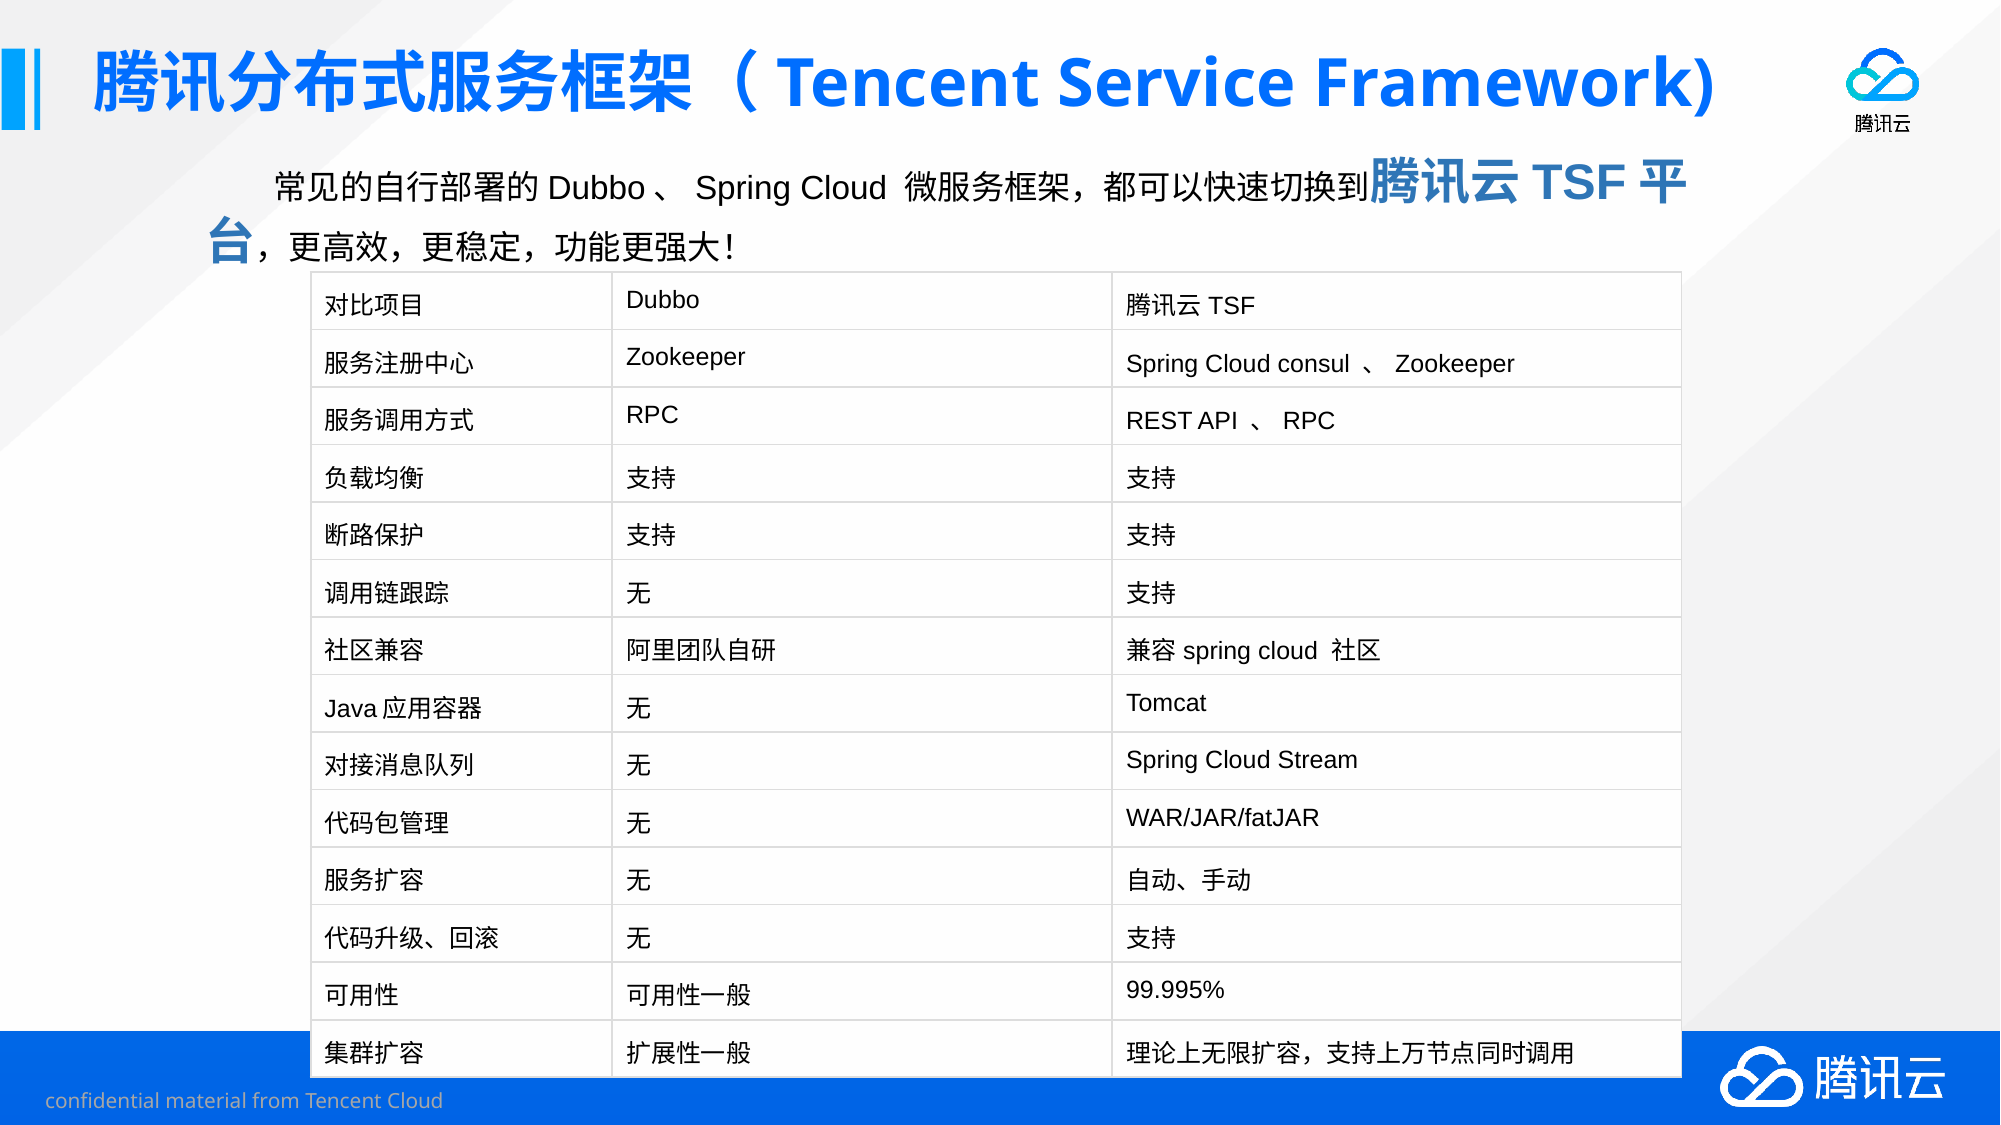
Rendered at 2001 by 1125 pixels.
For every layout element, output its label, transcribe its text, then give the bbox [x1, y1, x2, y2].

table_cell 服务扩容 [312, 848, 611, 904]
table_cell 代码包管理 [312, 790, 611, 846]
table_cell 阿里团队自研 [613, 618, 1111, 674]
table_cell Java应用容器 [312, 675, 611, 731]
table_cell 无 [613, 733, 1111, 789]
table_cell 无 [613, 675, 1111, 731]
table_cell 自动、手动 [1113, 848, 1681, 904]
title 腾讯分布式服务框架（Tencent Service Framework) [78, 78, 1804, 172]
table_header 对比项目 [312, 273, 611, 329]
table_cell 支持 [1113, 503, 1681, 559]
text_box [49, 16, 1943, 130]
table_header Dubbo [613, 273, 1111, 329]
table_cell 集群扩容 [312, 1021, 611, 1076]
table_cell 对接消息队列 [312, 733, 611, 789]
table_cell 服务调用方式 [312, 388, 611, 444]
picture [1720, 1046, 1945, 1107]
table_cell 无 [613, 848, 1111, 904]
text_box [1, 48, 25, 130]
table_cell 99.995% [1113, 963, 1681, 1019]
table_cell 可用性 [312, 963, 611, 1019]
table_cell 支持 [613, 503, 1111, 559]
table_cell Zookeeper [613, 330, 1111, 386]
table_cell 理论上无限扩容，支持上万节点同时调用 [1113, 1021, 1681, 1076]
table_cell 支持 [1113, 560, 1681, 616]
table_cell 支持 [1113, 445, 1681, 501]
table_cell RPC [613, 388, 1111, 444]
table_cell 支持 [1113, 905, 1681, 961]
table_cell Tomcat [1113, 675, 1681, 731]
table_cell 扩展性一般 [613, 1021, 1111, 1076]
table_cell 调用链跟踪 [312, 560, 611, 616]
table_cell Spring Cloud consul 、Zookeeper [1113, 330, 1681, 386]
table_cell 无 [613, 560, 1111, 616]
table_cell 断路保护 [312, 503, 611, 559]
text_box [34, 48, 41, 130]
table_cell 无 [613, 790, 1111, 846]
table_cell WAR/JAR/fatJAR [1113, 790, 1681, 846]
picture [0, 0, 2001, 1031]
table_cell 可用性一般 [613, 963, 1111, 1019]
table_cell 无 [613, 905, 1111, 961]
text_box 常见的自行部署的Dubbo、Spring Cloud 微服务框架，都可以快速切换到腾讯云TSF平台，更高效，更稳定，功能更强大！ [198, 172, 1744, 277]
table_cell Spring Cloud Stream [1113, 733, 1681, 789]
table_cell 负载均衡 [312, 445, 611, 501]
table_cell 支持 [613, 445, 1111, 501]
table_cell 兼容spring cloud 社区 [1113, 618, 1681, 674]
table_header 腾讯云TSF [1113, 273, 1681, 329]
table_cell 代码升级、回滚 [312, 905, 611, 961]
table_cell REST API 、RPC [1113, 388, 1681, 444]
table_cell 服务注册中心 [312, 330, 611, 386]
table_cell 社区兼容 [312, 618, 611, 674]
